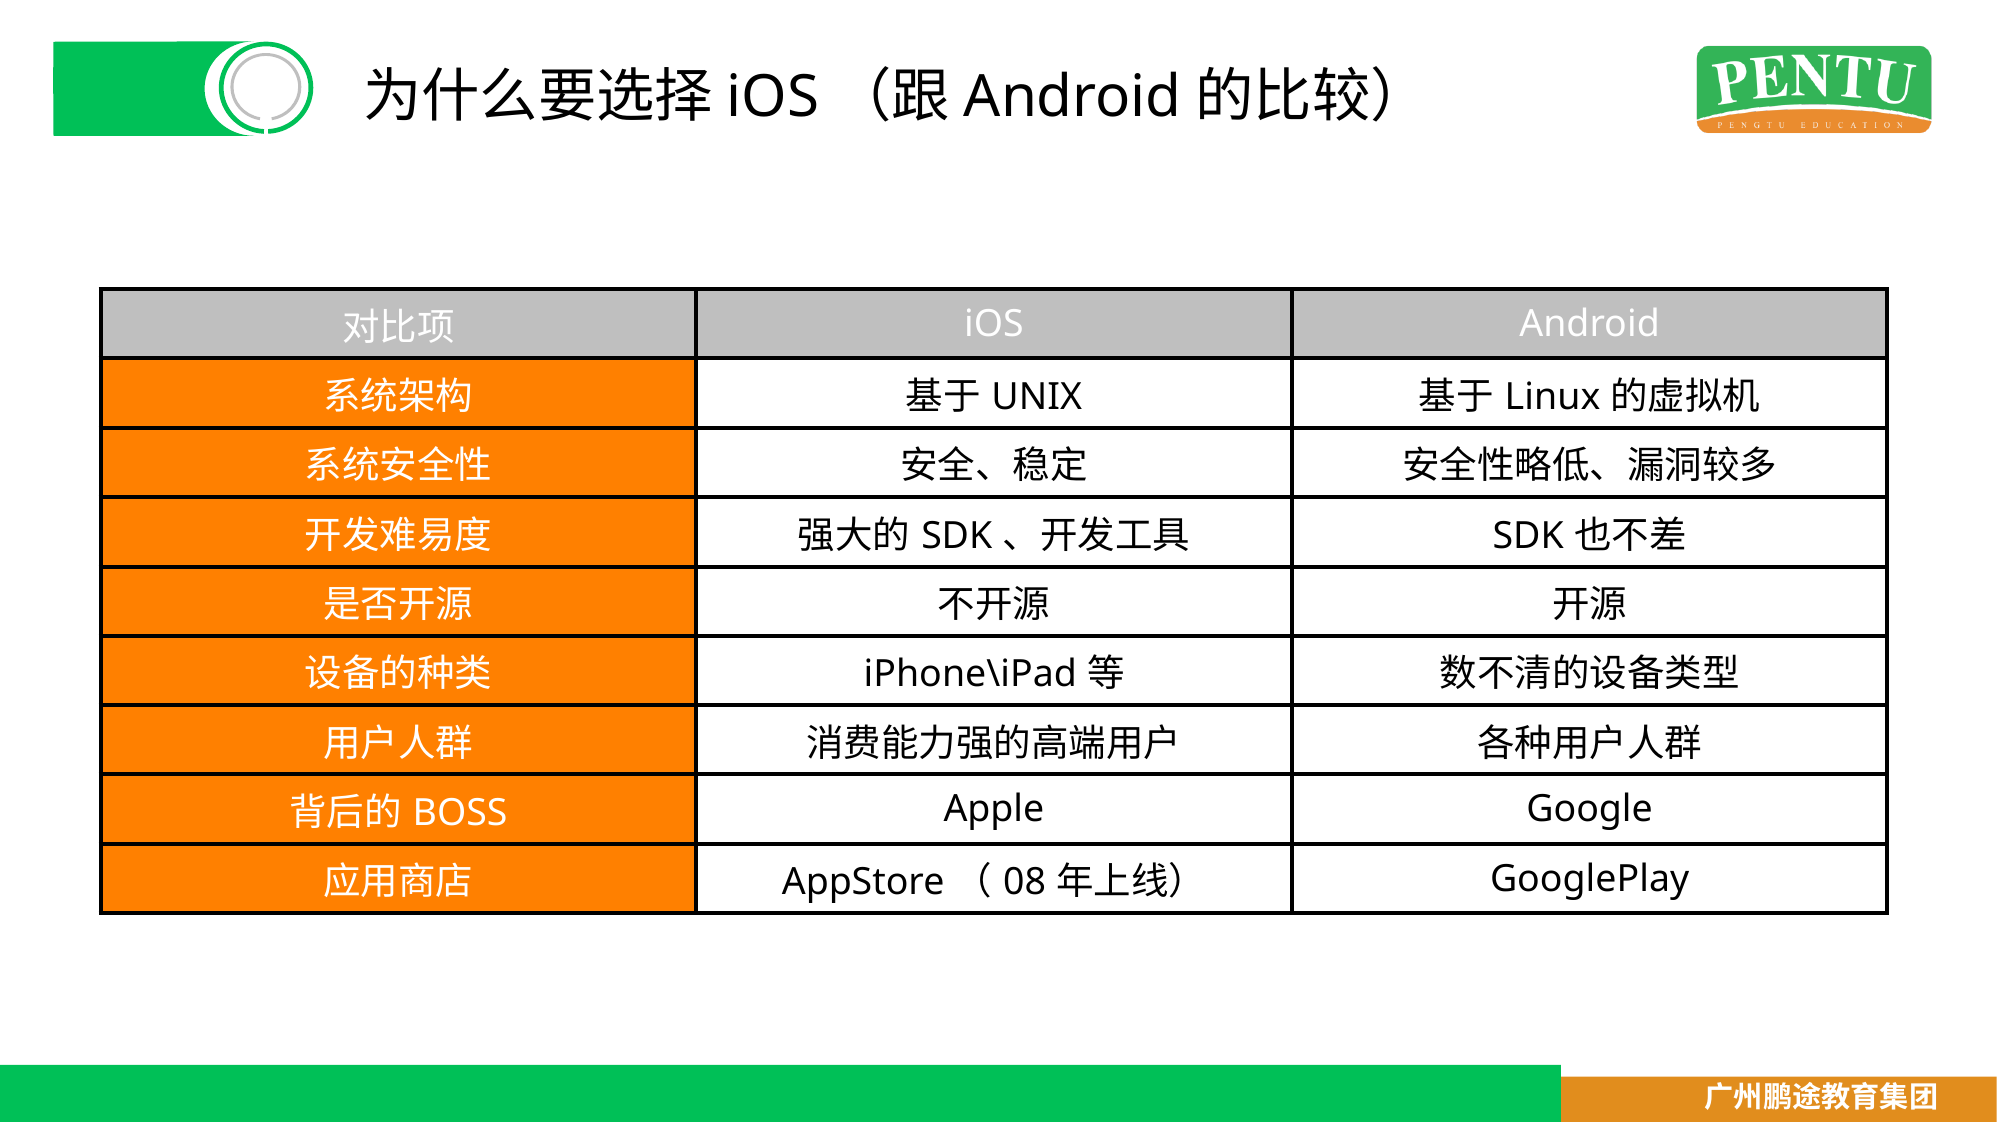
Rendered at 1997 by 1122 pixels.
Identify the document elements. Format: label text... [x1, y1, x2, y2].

table_cell 设备的种类 [103, 638, 694, 703]
table_cell 用户人群 [103, 707, 694, 772]
table_cell 开源 [1294, 569, 1885, 634]
table_cell Google [1294, 776, 1885, 842]
table_cell 应用商店 [103, 846, 694, 911]
table_cell 开发难易度 [103, 499, 694, 565]
table_header 对比项 [103, 291, 694, 356]
title 为什么要选择iOS（跟Android的比较） [348, 51, 1649, 136]
table_cell SDK也不差 [1294, 499, 1885, 565]
table_cell 系统安全性 [103, 430, 694, 495]
table_cell 安全性略低、漏洞较多 [1294, 430, 1885, 495]
table_cell 数不清的设备类型 [1294, 638, 1885, 703]
table_cell 基于UNIX [698, 360, 1290, 426]
table_cell 背后的BOSS [103, 776, 694, 842]
table_cell GooglePlay [1294, 846, 1885, 911]
table_cell 各种用户人群 [1294, 707, 1885, 772]
table_cell 基于Linux的虚拟机 [1294, 360, 1885, 426]
table_header Android [1294, 291, 1885, 356]
table_cell 是否开源 [103, 569, 694, 634]
table_cell 强大的SDK、开发工具 [698, 499, 1290, 565]
table_cell iPhone\iPad等 [698, 638, 1290, 703]
picture [1671, 29, 1961, 152]
table_cell 系统架构 [103, 360, 694, 426]
table_cell 不开源 [698, 569, 1290, 634]
table_cell 消费能力强的高端用户 [698, 707, 1290, 772]
table_cell 安全、稳定 [698, 430, 1290, 495]
table_cell Apple [698, 776, 1290, 842]
table_cell AppStore（08年上线） [698, 846, 1290, 911]
table_header iOS [698, 291, 1290, 356]
